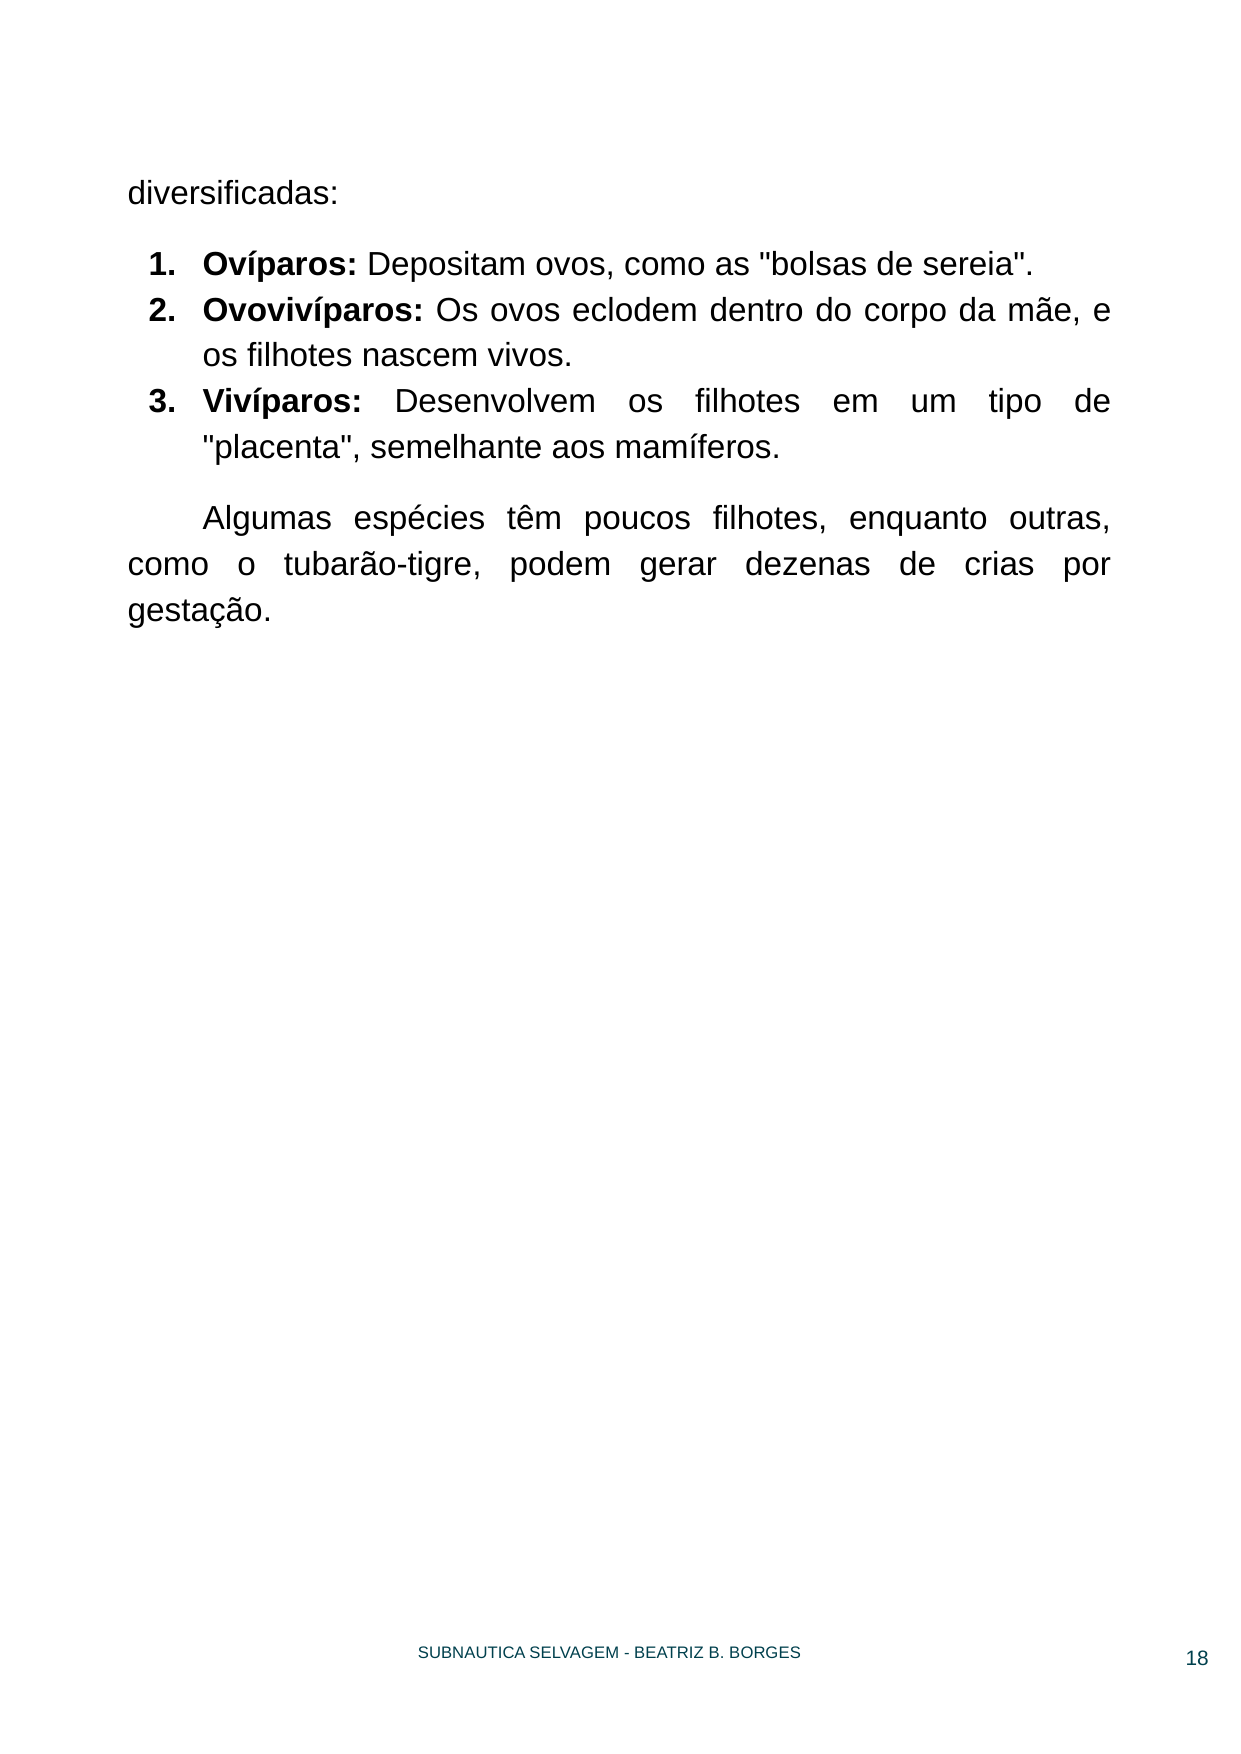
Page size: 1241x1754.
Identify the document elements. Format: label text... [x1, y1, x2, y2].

list diversificadas: Ovíparos: Depositam ovos, como as "bolsas de sereia". Ovovivíparos: Os ovos eclodem dentro do corpo da mãe, e os filhotes nascem vivos. Vivíparos: Desenvolvem os filhotes em um tipo de "placenta", semelhante aos mamíferos. Algumas espécies têm poucos filhotes, enquanto outras, como o tubarão-tigre, podem gerar dezenas de crias por gestação. [112, 150, 1128, 1604]
text_box SUBNAUTICA SELVAGEM - BEATRIZ B. BORGES [402, 1631, 838, 1672]
slide_number ‹#› [1149, 1590, 1224, 1725]
